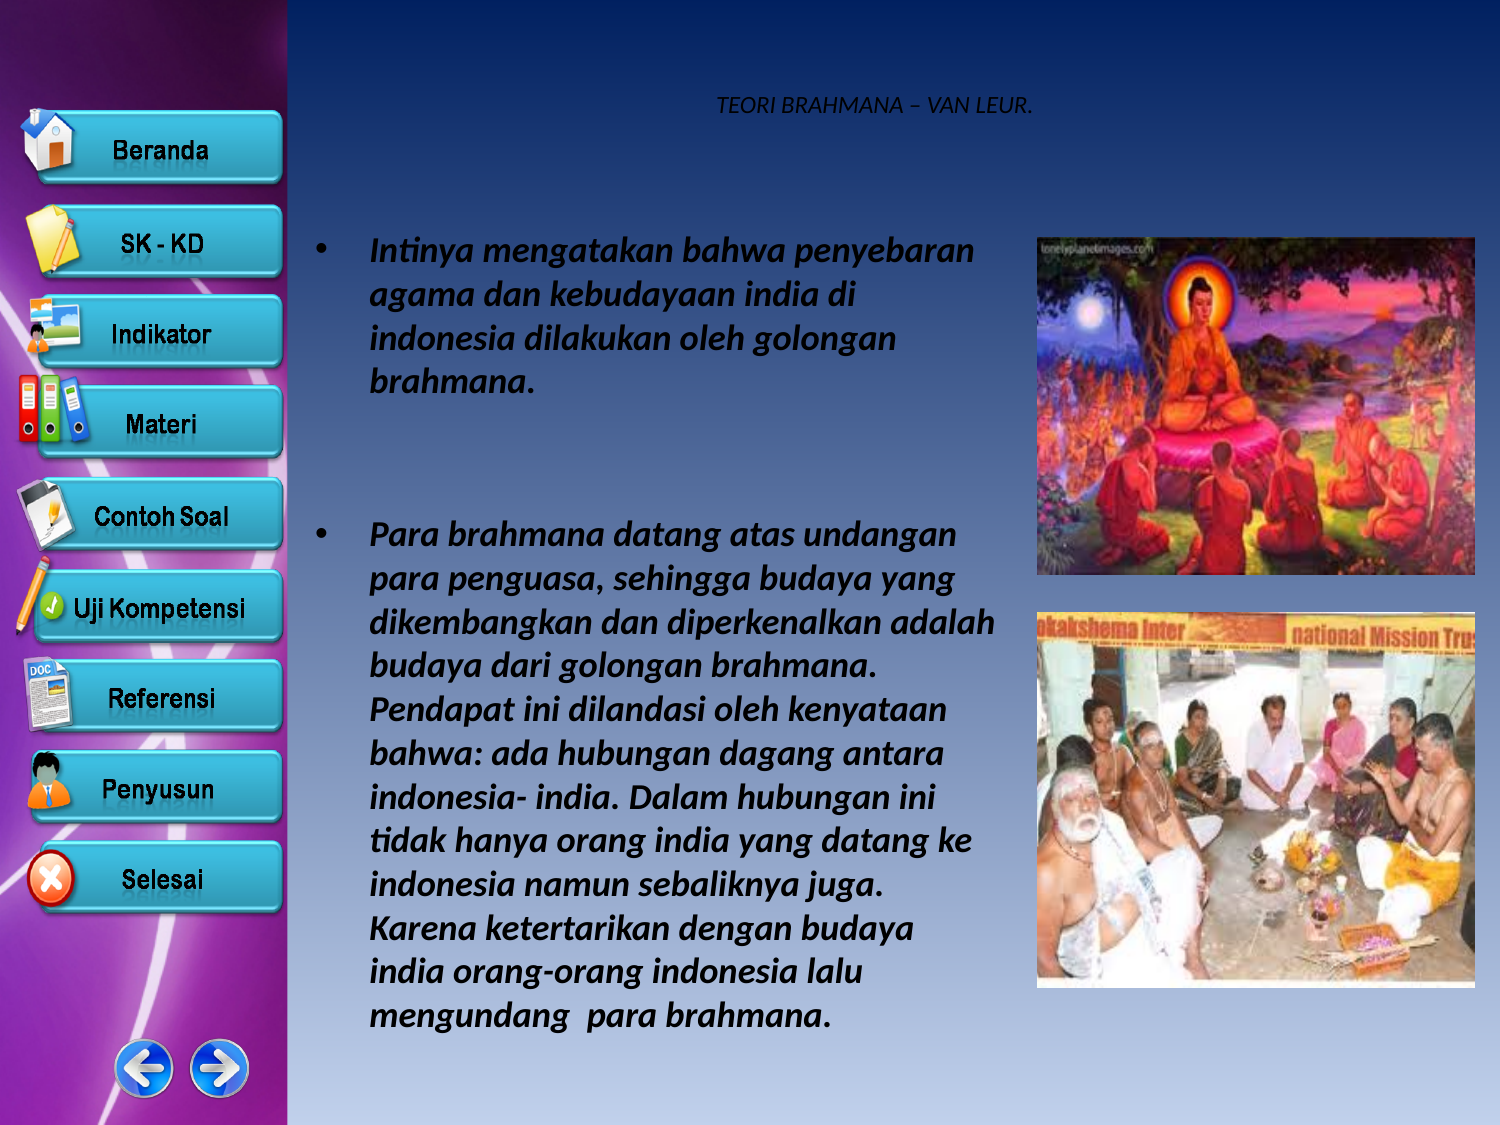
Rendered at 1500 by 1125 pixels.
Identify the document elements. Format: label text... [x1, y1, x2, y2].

title TEORI BRAHMANA – VAN LEUR. [324, 45, 1425, 163]
picture [1037, 612, 1476, 988]
picture [0, 0, 288, 1125]
list Intinya mengatakan bahwa penyebaran agama dan kebudayaan india di indonesia dilakukan oleh golongan brahmana. Para brahmana datang atas undangan para penguasa, sehingga budaya yang dikembangkan dan diperkenalkan adalah budaya dari golongan brahmana. Pendapat ini dilandasi oleh kenyataan bahwa: ada hubungan dagang antara indonesia- india. Dalam hubungan ini tidak hanya orang india yang datang ke indonesia namun sebaliknya juga. Karena ketertarikan dengan budaya india orang-orang indonesia lalu mengundang para brahmana. [300, 174, 1013, 1088]
picture [1037, 237, 1476, 576]
